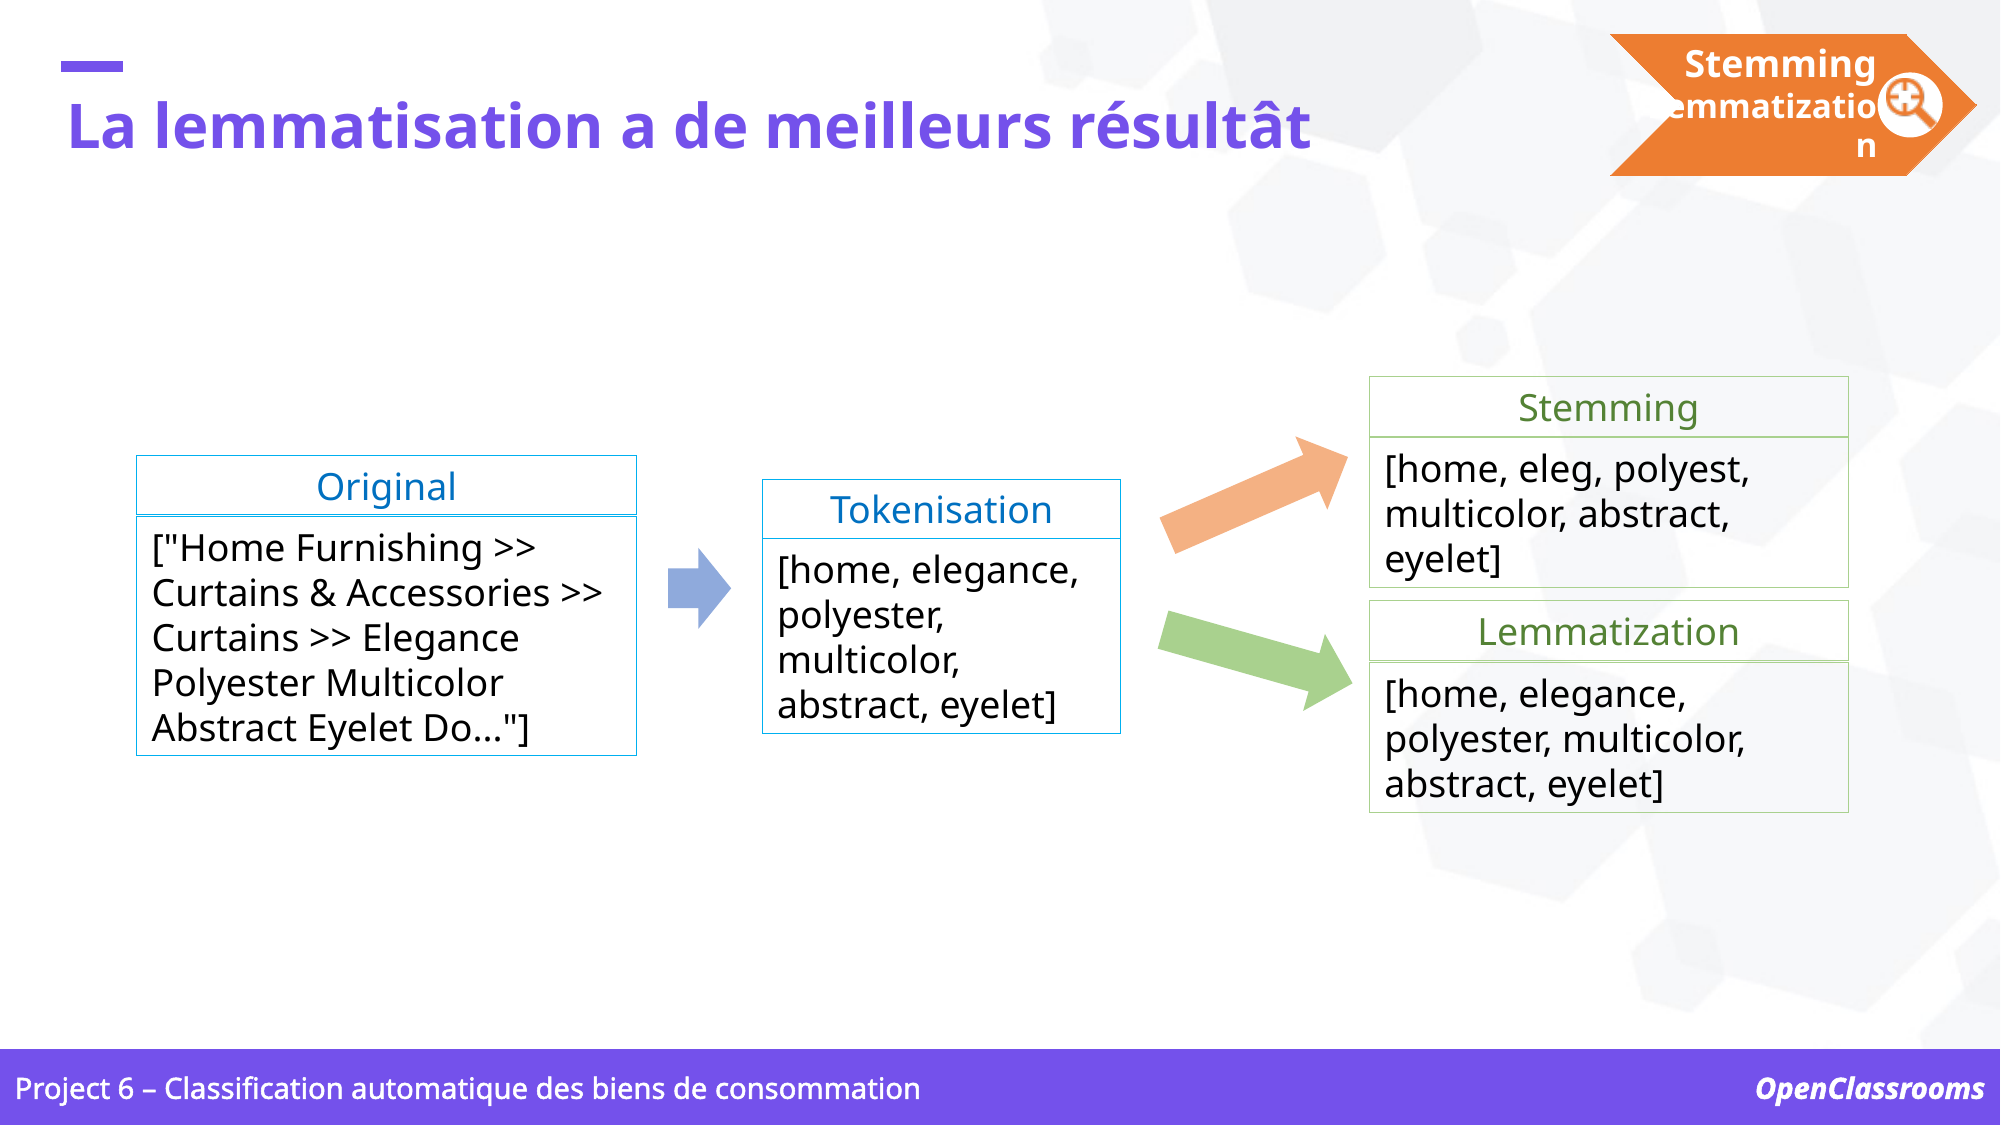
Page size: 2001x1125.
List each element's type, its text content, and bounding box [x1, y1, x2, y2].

text_box Project 6 – Classification automatique des biens de consommation [0, 1062, 1474, 1112]
text_box [61, 61, 123, 72]
text_box Original [136, 455, 637, 515]
text_box [home, elegance, polyester, multicolor, abstract, eyelet] [1369, 662, 1849, 813]
text_box [home, elegance, polyester, multicolor, abstract, eyelet] [762, 539, 1121, 734]
text_box [1157, 610, 1353, 711]
text_box [1159, 436, 1348, 554]
text_box Tokenisation [762, 479, 1121, 539]
text_box Stemming [1369, 376, 1849, 437]
picture [0, 0, 2001, 1125]
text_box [1610, 34, 1977, 176]
text_box [home, eleg, polyest, multicolor, abstract, eyelet] [1369, 437, 1849, 588]
text_box OpenClassrooms [1729, 1062, 2000, 1112]
text_box [0, 1049, 2000, 1125]
text_box La lemmatisation a de meilleurs résultât [51, 70, 1474, 186]
text_box ["Home Furnishing >> Curtains & Accessories >> Curtains >> Elegance Polyester Multicolor Abstract Eyelet Do..."] [136, 516, 637, 756]
text_box Lemmatization [1369, 600, 1849, 661]
text_box [668, 547, 732, 629]
